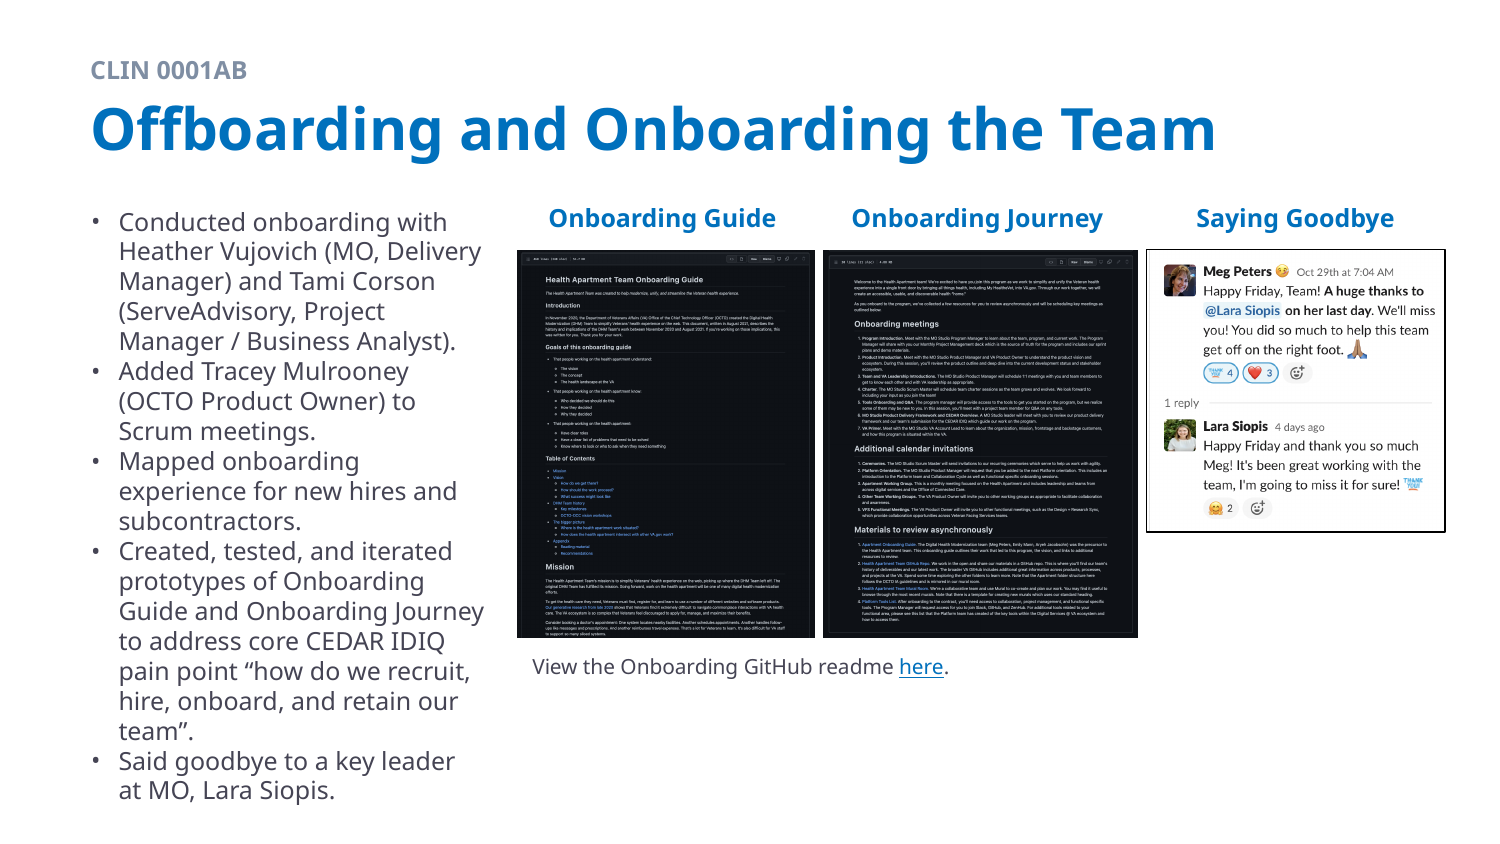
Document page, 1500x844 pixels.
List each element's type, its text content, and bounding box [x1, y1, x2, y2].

picture [823, 250, 1138, 638]
text_box View the Onboarding GitHub readme here. [517, 638, 1274, 725]
text_box Saying Goodbye [1146, 187, 1444, 248]
title Offboarding and Onboarding the Team [75, 84, 1425, 188]
text_box Conducted onboarding with Heather Vujovich (MO, Delivery Manager) and Tami Corson (ServeAdvisory, Project Manager / Business Analyst). Added Tracey Mulrooney (OCTO Product Owner) to Scrum meetings. Mapped onboarding experience for new hires and subcontractors. Created, tested, and iterated prototypes of Onboarding Guide and Onboarding Journey to address core CEDAR IDIQ pain point “how do we recruit, hire, onboard, and retain our team”. Said goodbye to a key leader at MO, Lara Siopis. [75, 188, 500, 676]
picture [1146, 250, 1445, 532]
text_box Onboarding Journey [823, 187, 1138, 249]
picture [516, 250, 815, 638]
text_box Onboarding Guide [517, 187, 815, 250]
list CLIN 0001AB [75, 40, 1425, 84]
